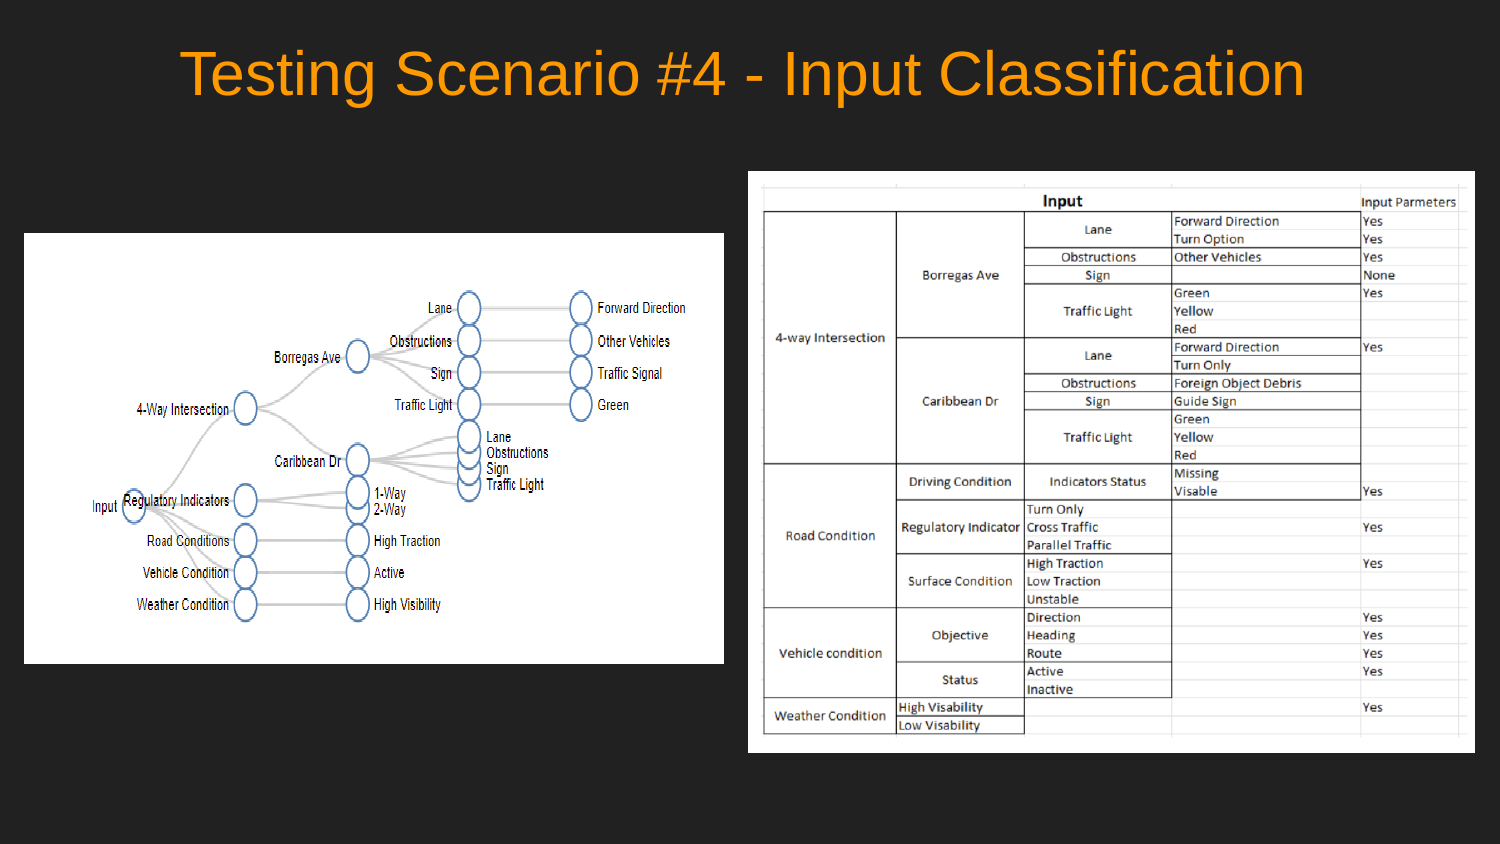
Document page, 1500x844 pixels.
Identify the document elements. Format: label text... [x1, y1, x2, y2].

picture [24, 233, 724, 664]
picture [748, 171, 1476, 754]
title Testing Scenario #4 - Input Classification [46, 18, 1459, 147]
